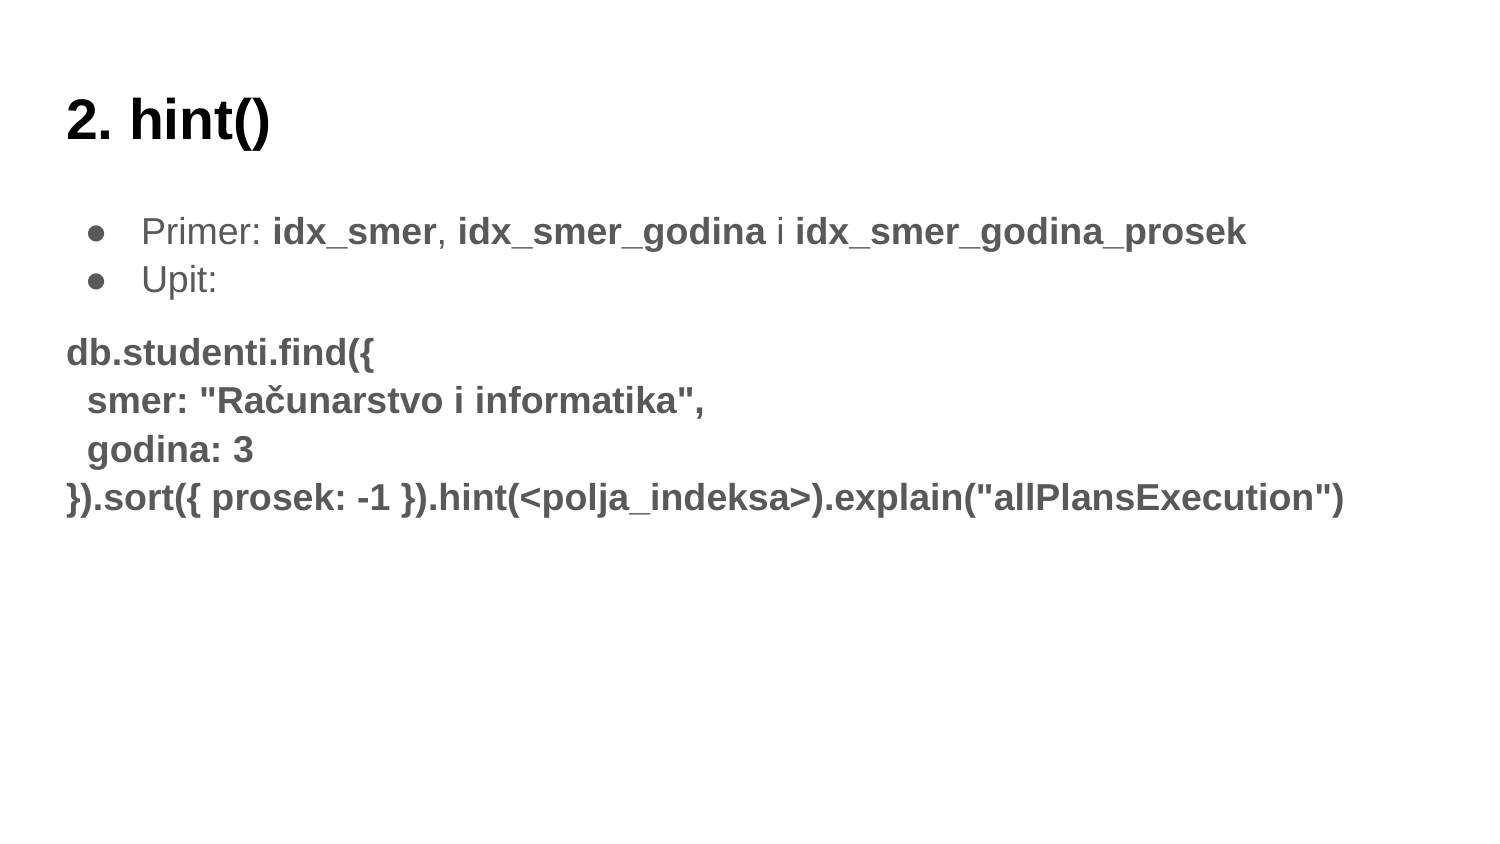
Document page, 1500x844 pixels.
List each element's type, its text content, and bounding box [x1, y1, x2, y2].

title 2. hint() [51, 72, 1449, 167]
list Primer: idx_smer, idx_smer_godina i idx_smer_godina_prosek Upit: db.studenti.find({ smer: "Računarstvo i informatika", godina: 3 }).sort({ prosek: -1 }).hint(<polja_indeksa>).explain("allPlansExecution") [51, 189, 1449, 750]
